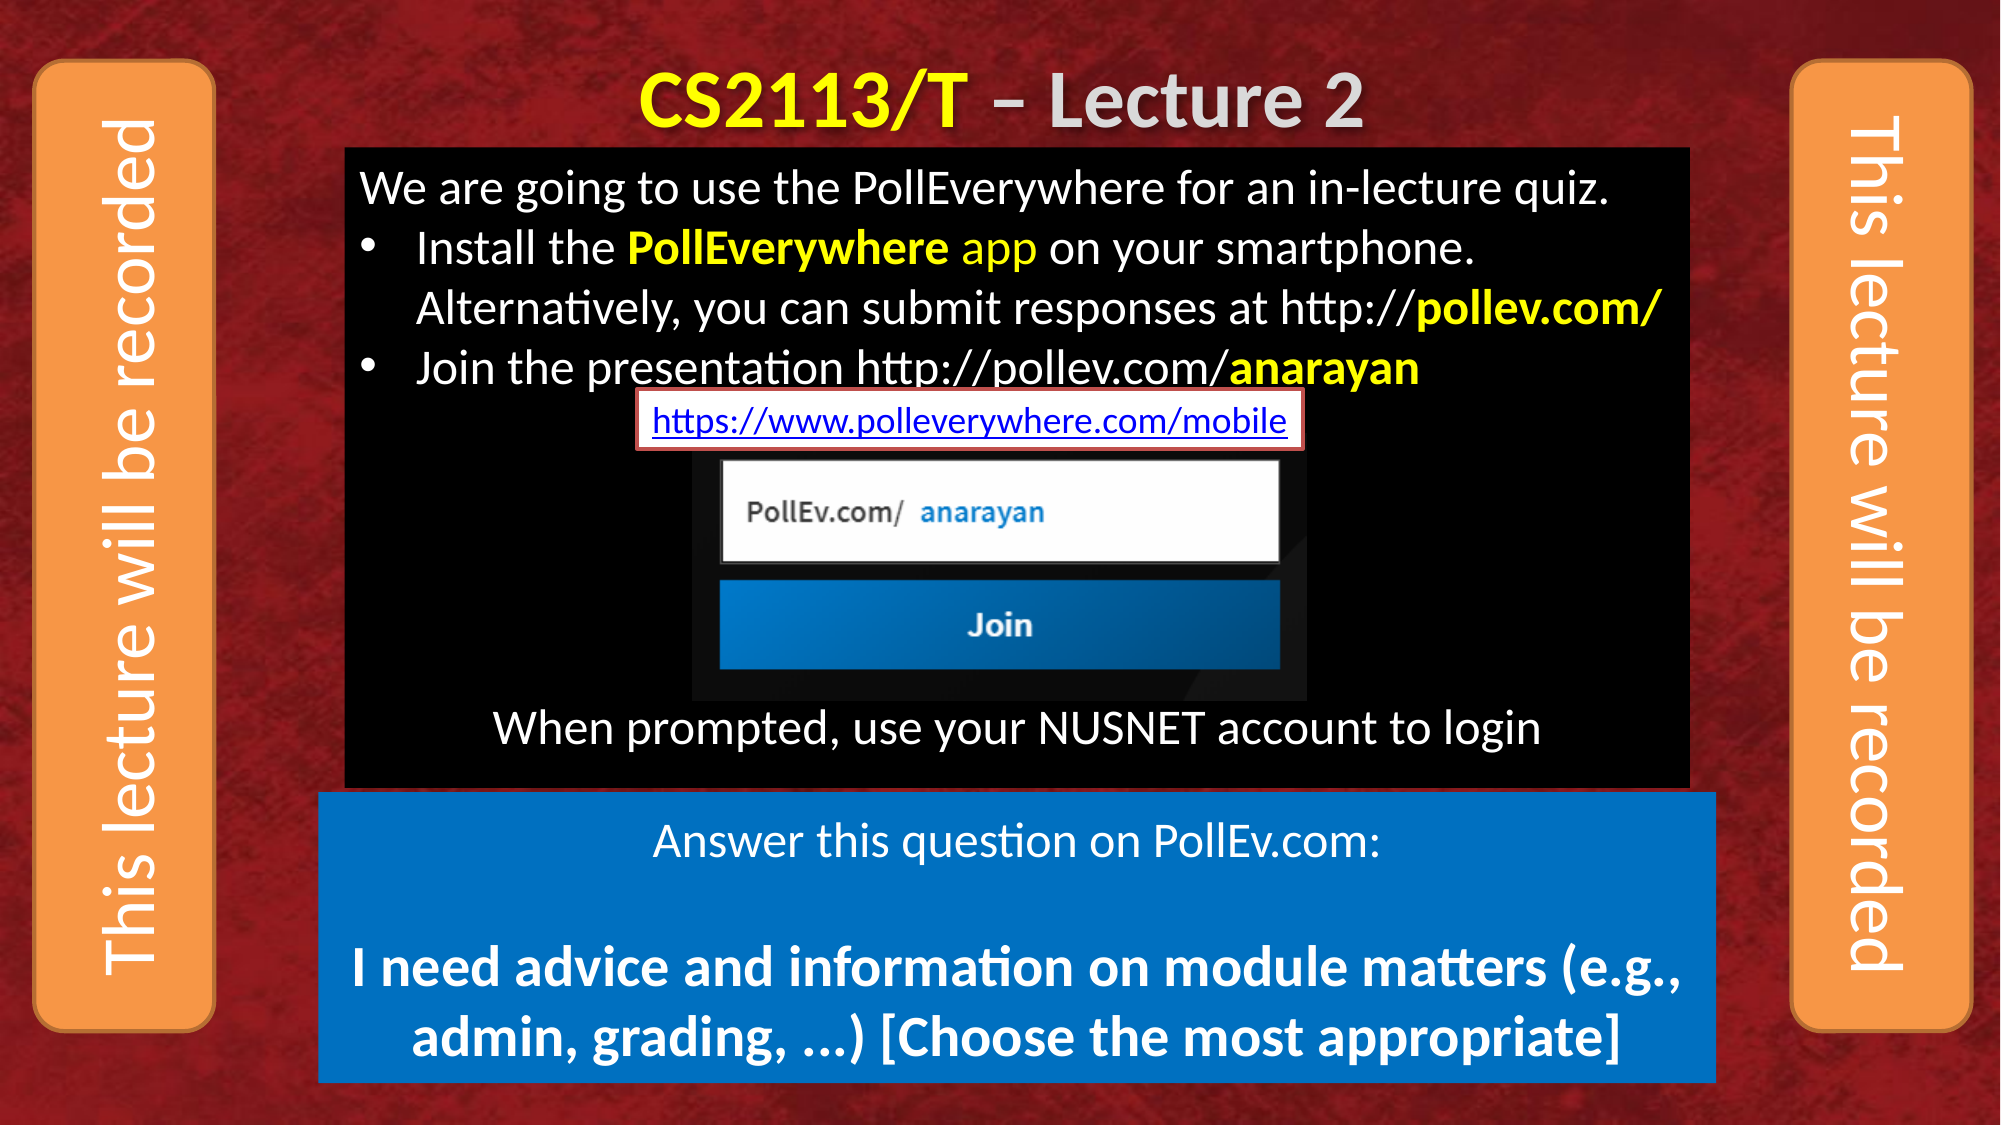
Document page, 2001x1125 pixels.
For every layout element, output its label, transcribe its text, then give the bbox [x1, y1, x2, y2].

text_box We are going to use the PollEverywhere for an in-lecture quiz. Install the PollEverywhere app on your smartphone. Alternatively, you can submit responses at http://pollev.com/ Join the presentation http://pollev.com/anarayan When prompted, use your NUSNET account to login [343, 145, 1692, 790]
text_box This lecture will be recorded [32, 58, 217, 1034]
picture [692, 433, 1308, 701]
text_box Answer this question on PollEv.com: I need advice and information on module matters (e.g., admin, grading, ...) [Choose the most appropriate] [316, 790, 1718, 1085]
picture [0, 0, 2001, 1125]
text_box This lecture will be recorded [1789, 58, 1974, 1034]
title CS2113/T – Lecture 2 [102, 0, 1903, 188]
text_box https://www.polleverywhere.com/mobile [635, 387, 1305, 451]
